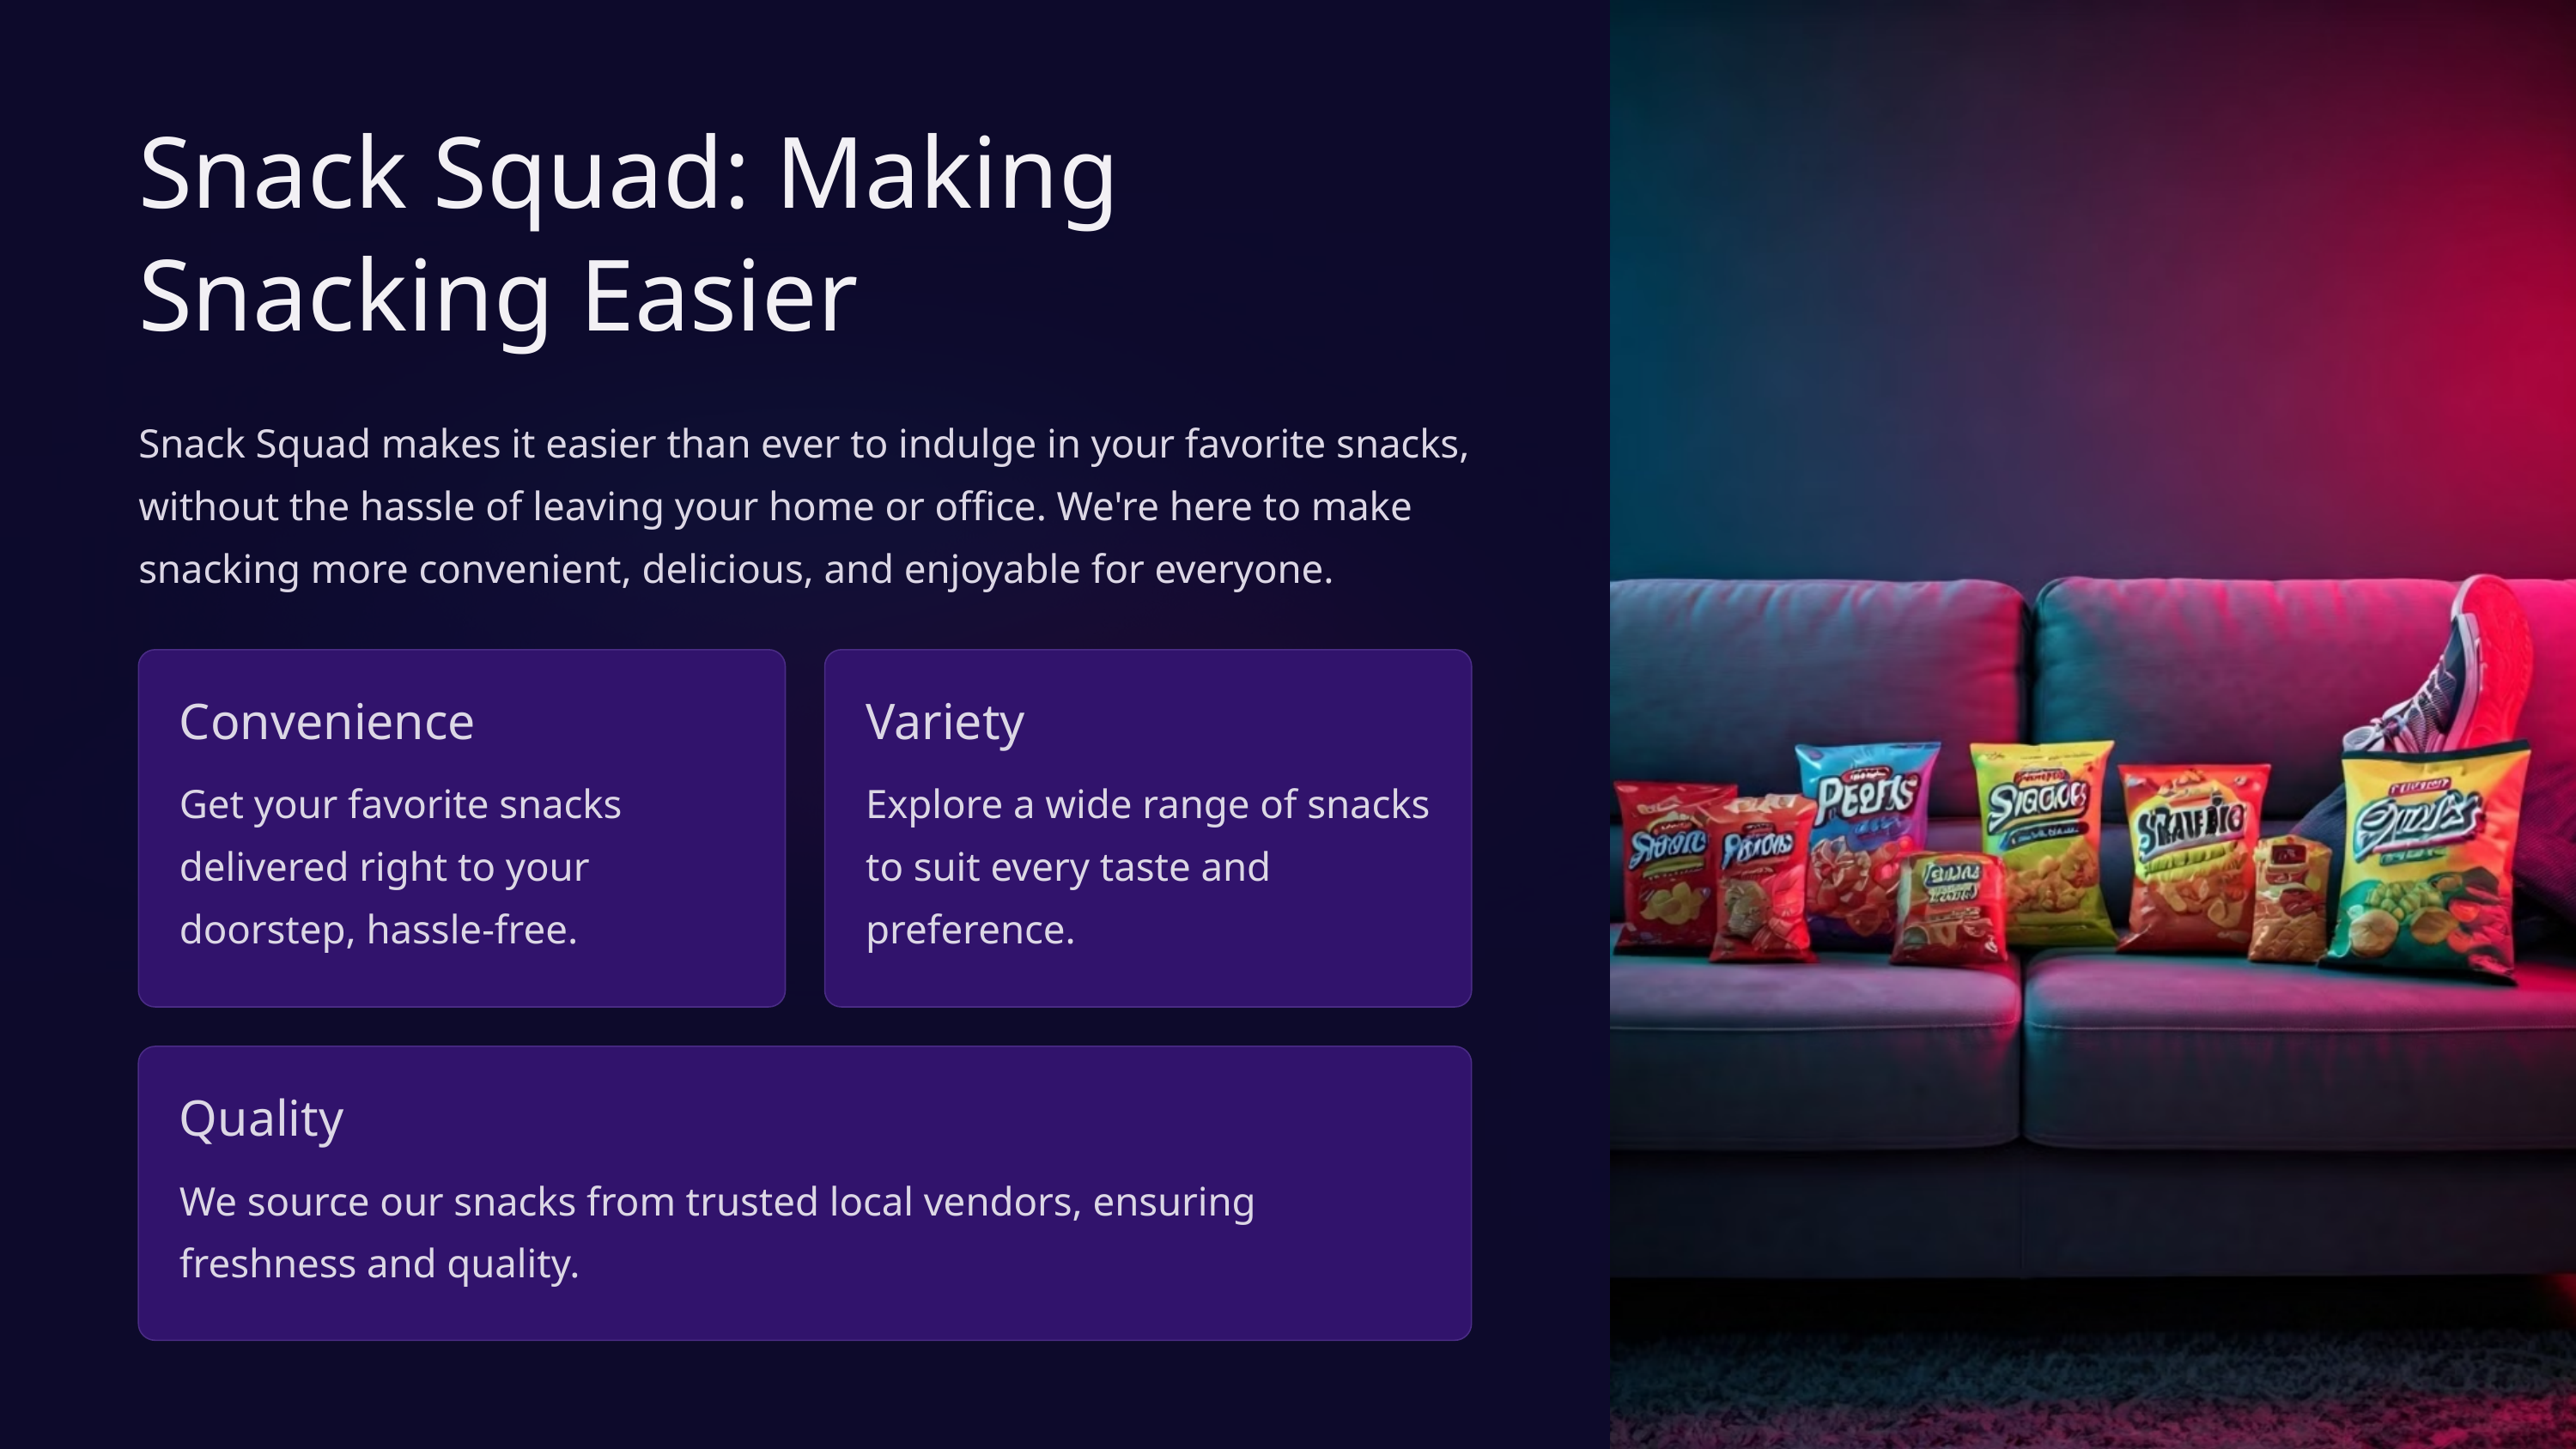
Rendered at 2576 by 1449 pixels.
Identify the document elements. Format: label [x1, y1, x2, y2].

text_box [137, 648, 787, 1008]
text_box [823, 648, 1473, 1008]
text_box [137, 1045, 1473, 1342]
text_box [0, 0, 2576, 1449]
